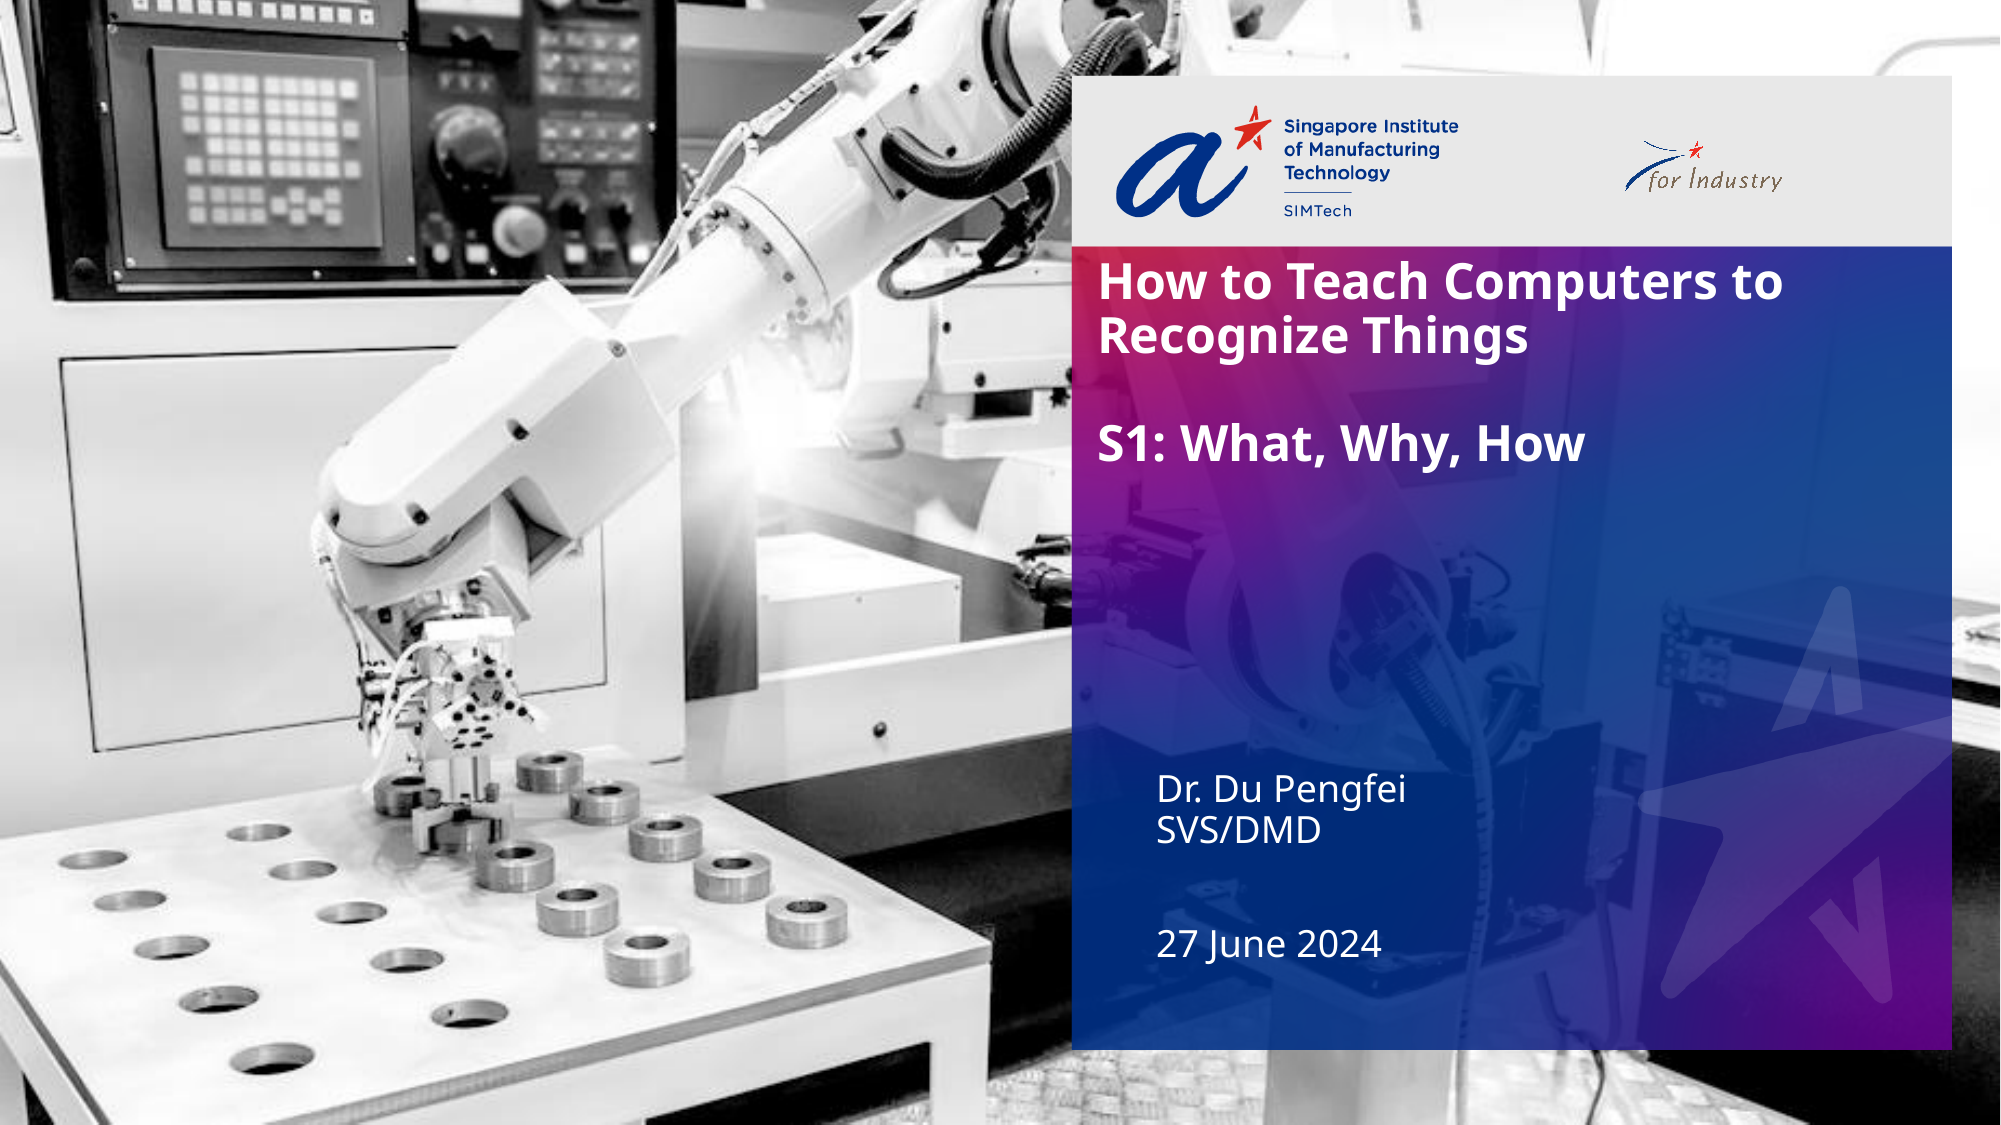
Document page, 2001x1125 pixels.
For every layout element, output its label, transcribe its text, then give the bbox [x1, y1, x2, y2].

title How to Teach Computers to Recognize Things S1: What, Why, How [1082, 249, 1946, 684]
list Dr. Du Pengfei SVS/DMD [1141, 762, 1845, 931]
picture [0, 0, 2001, 1125]
list 27 June 2024 [1141, 917, 1803, 1010]
text_box [525, 200, 1950, 306]
text_box [762, 562, 1082, 639]
